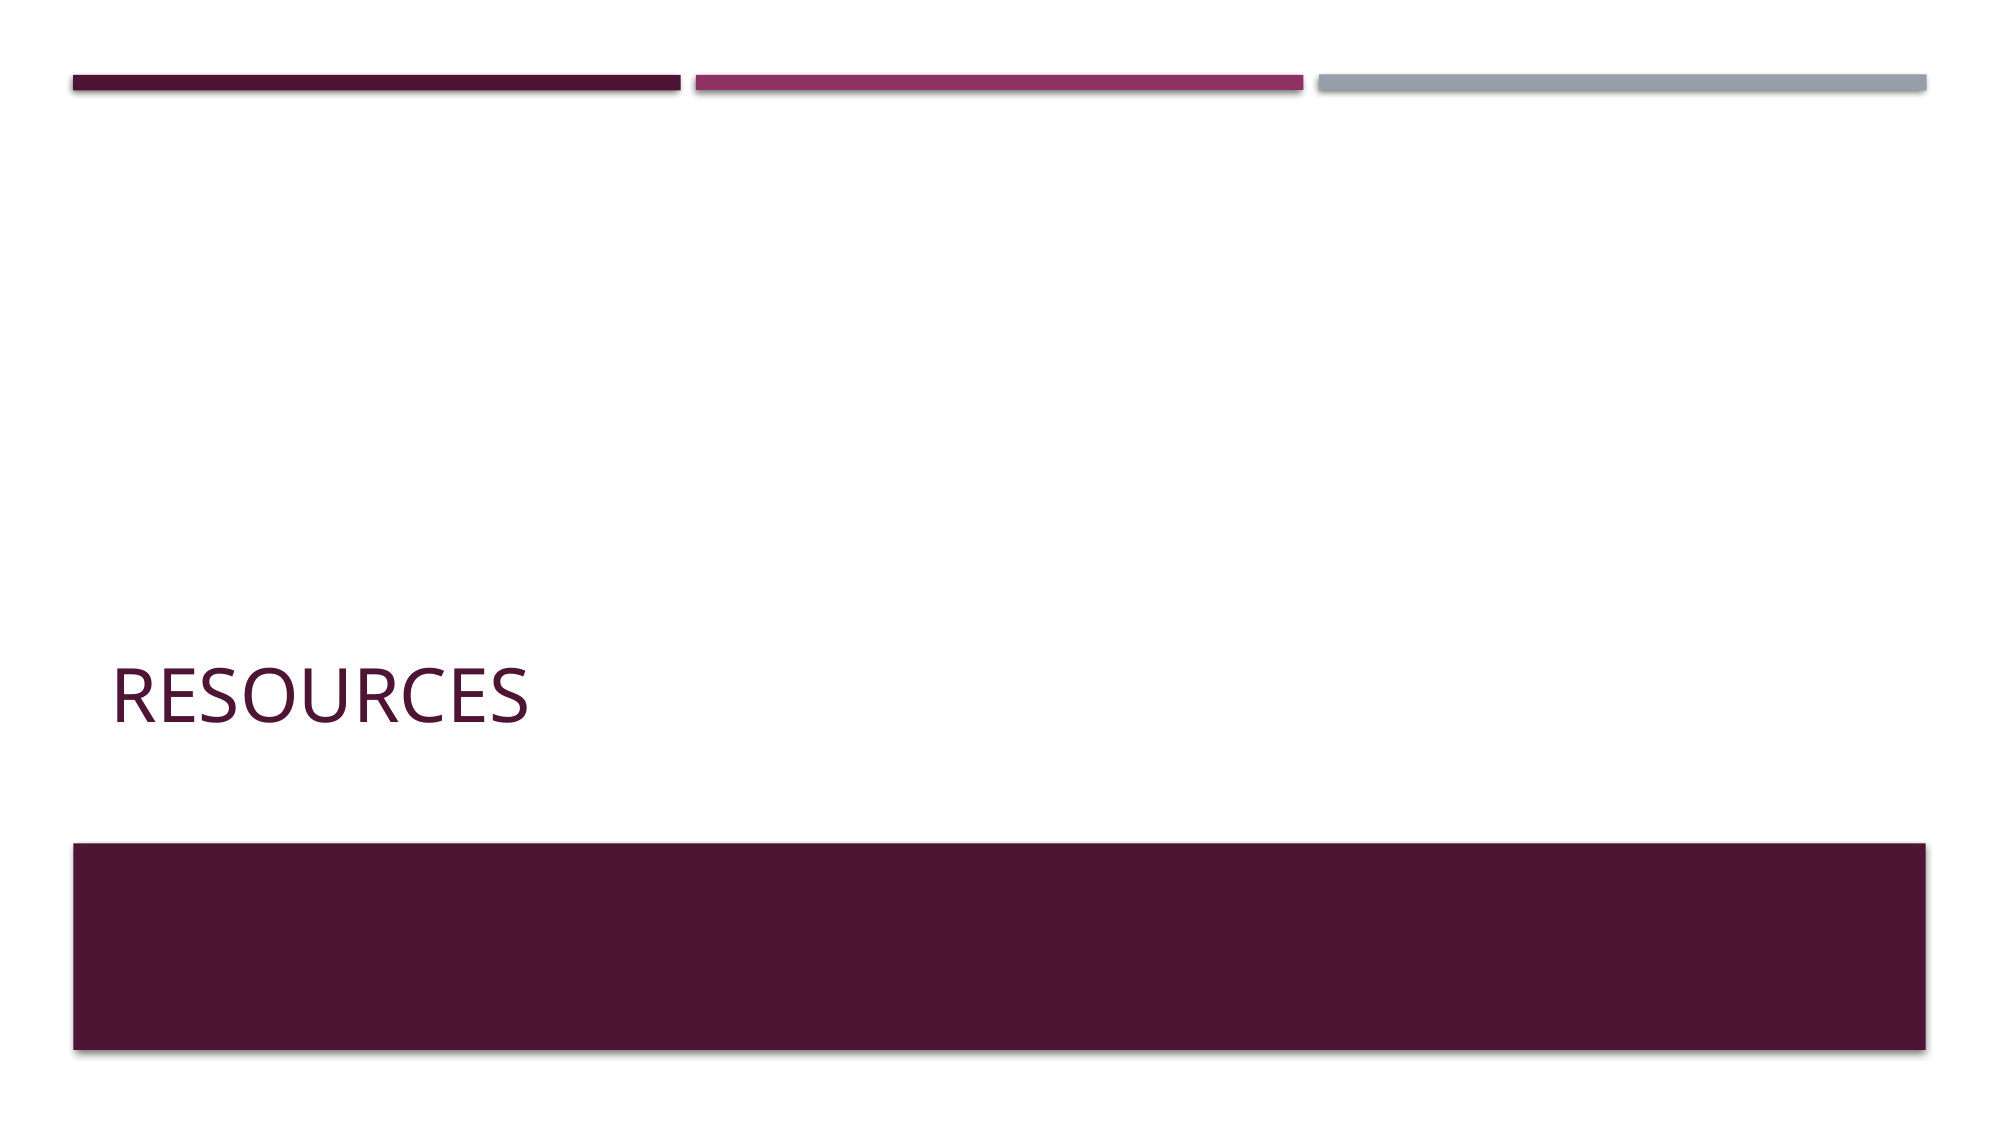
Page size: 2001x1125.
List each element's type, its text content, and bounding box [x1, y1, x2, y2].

title resources [95, 499, 1905, 745]
